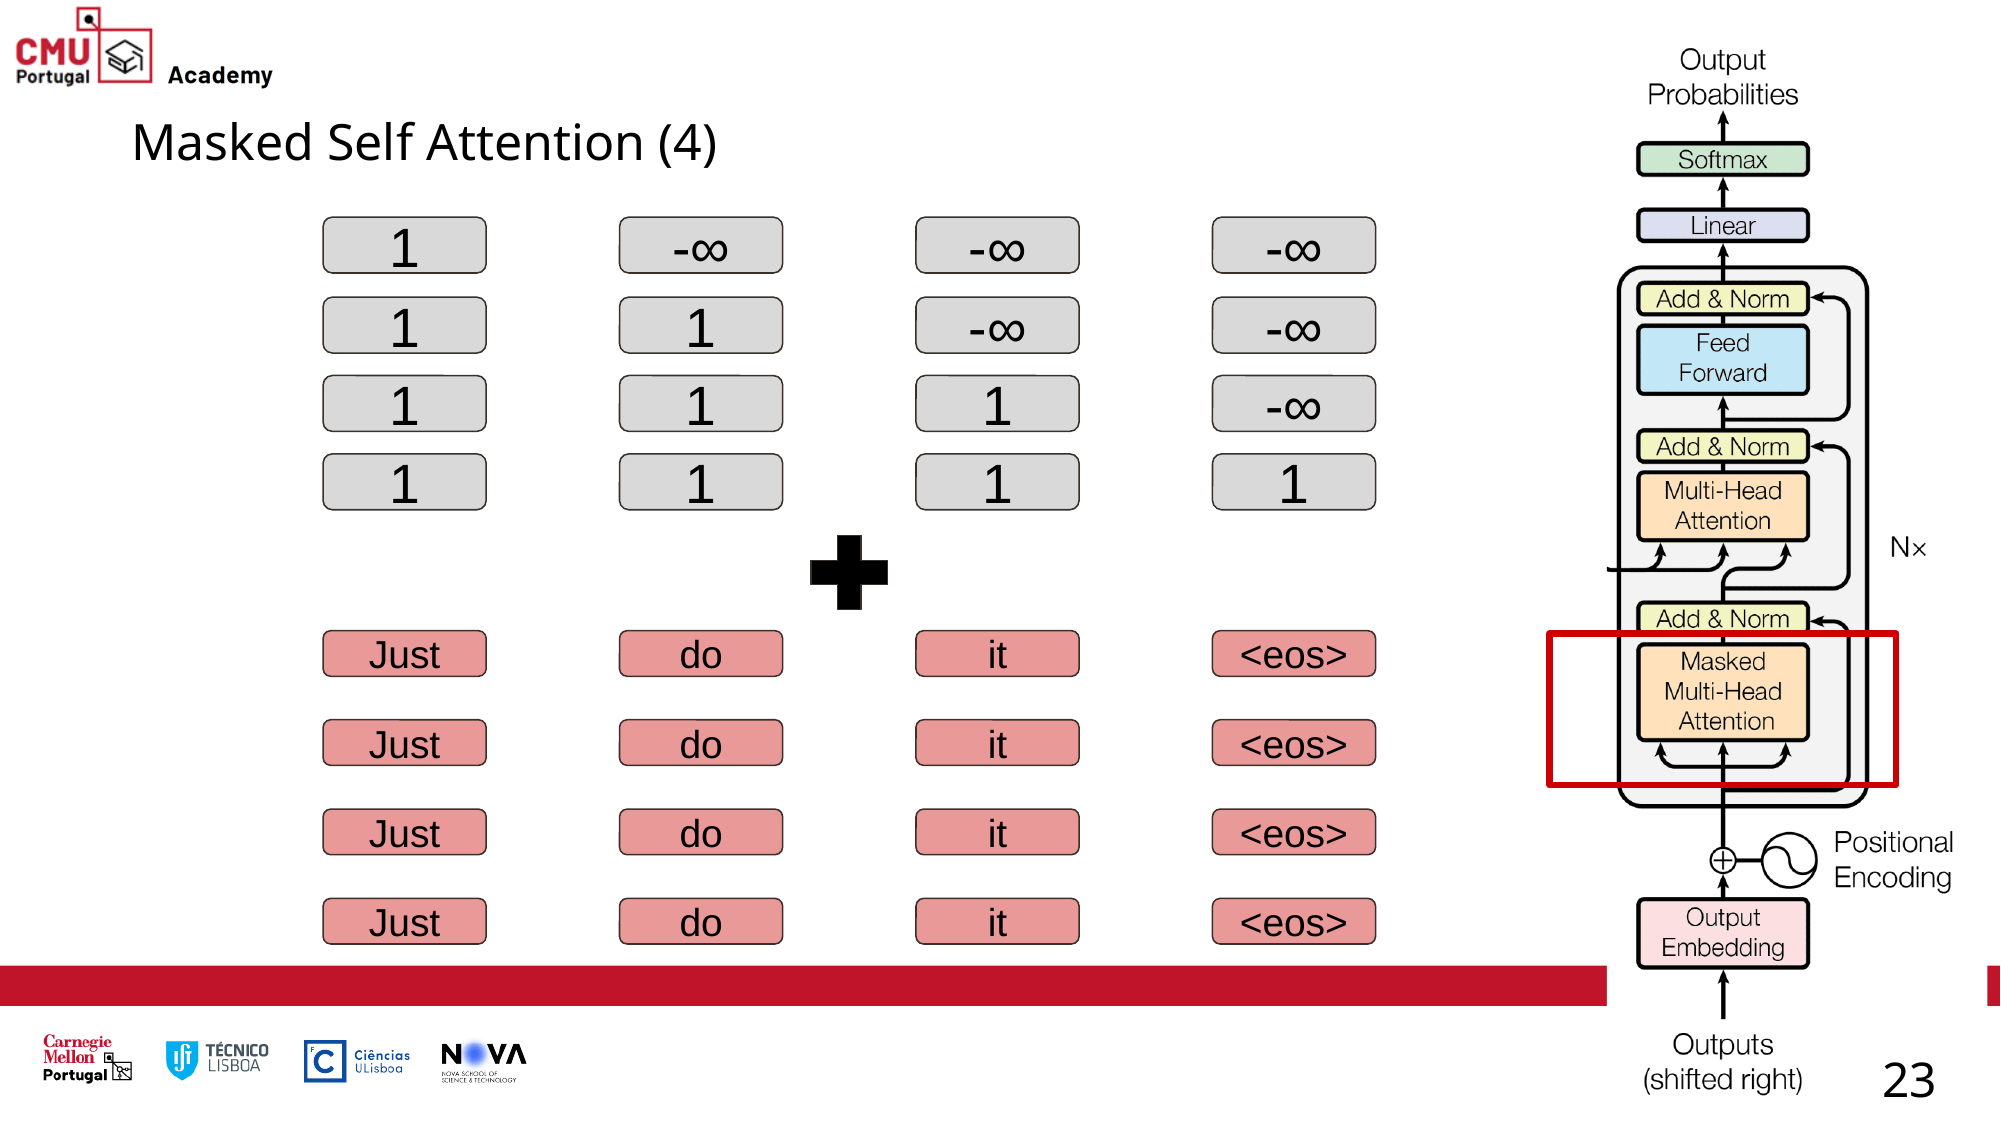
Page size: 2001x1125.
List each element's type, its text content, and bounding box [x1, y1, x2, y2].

text_box 1 [1212, 453, 1376, 510]
text_box 1 [915, 375, 1080, 432]
text_box do [619, 719, 783, 766]
text_box <eos> [1212, 630, 1376, 677]
text_box <eos> [1212, 719, 1376, 766]
text_box <eos> [1212, 809, 1376, 855]
text_box Just [323, 898, 487, 944]
text_box 1 [915, 453, 1080, 510]
text_box -∞ [1212, 217, 1376, 274]
text_box -∞ [915, 217, 1080, 274]
text_box it [915, 630, 1080, 677]
text_box 1 [619, 375, 783, 432]
text_box Just [323, 719, 487, 766]
text_box 1 [323, 453, 487, 510]
text_box 1 [323, 217, 487, 274]
text_box it [915, 719, 1080, 766]
text_box 1 [323, 297, 487, 354]
text_box -∞ [1212, 375, 1376, 432]
text_box [811, 535, 888, 610]
text_box do [619, 898, 783, 944]
picture [0, 1011, 583, 1110]
text_box do [619, 809, 783, 855]
text_box <eos> [1212, 898, 1376, 944]
picture [5, 3, 160, 91]
text_box 1 [619, 453, 783, 510]
text_box 1 [619, 297, 783, 354]
text_box -∞ [915, 297, 1080, 354]
text_box [1549, 633, 1601, 786]
text_box -∞ [619, 217, 783, 274]
picture [1606, 45, 1988, 1097]
text_box Just [323, 809, 487, 855]
text_box do [619, 630, 783, 677]
text_box 1 [323, 375, 487, 432]
text_box it [915, 898, 1080, 944]
text_box Just [323, 630, 487, 677]
text_box -∞ [1212, 297, 1376, 354]
subtitle Masked Self Attention (4) [111, 57, 1601, 231]
text_box it [915, 809, 1080, 855]
